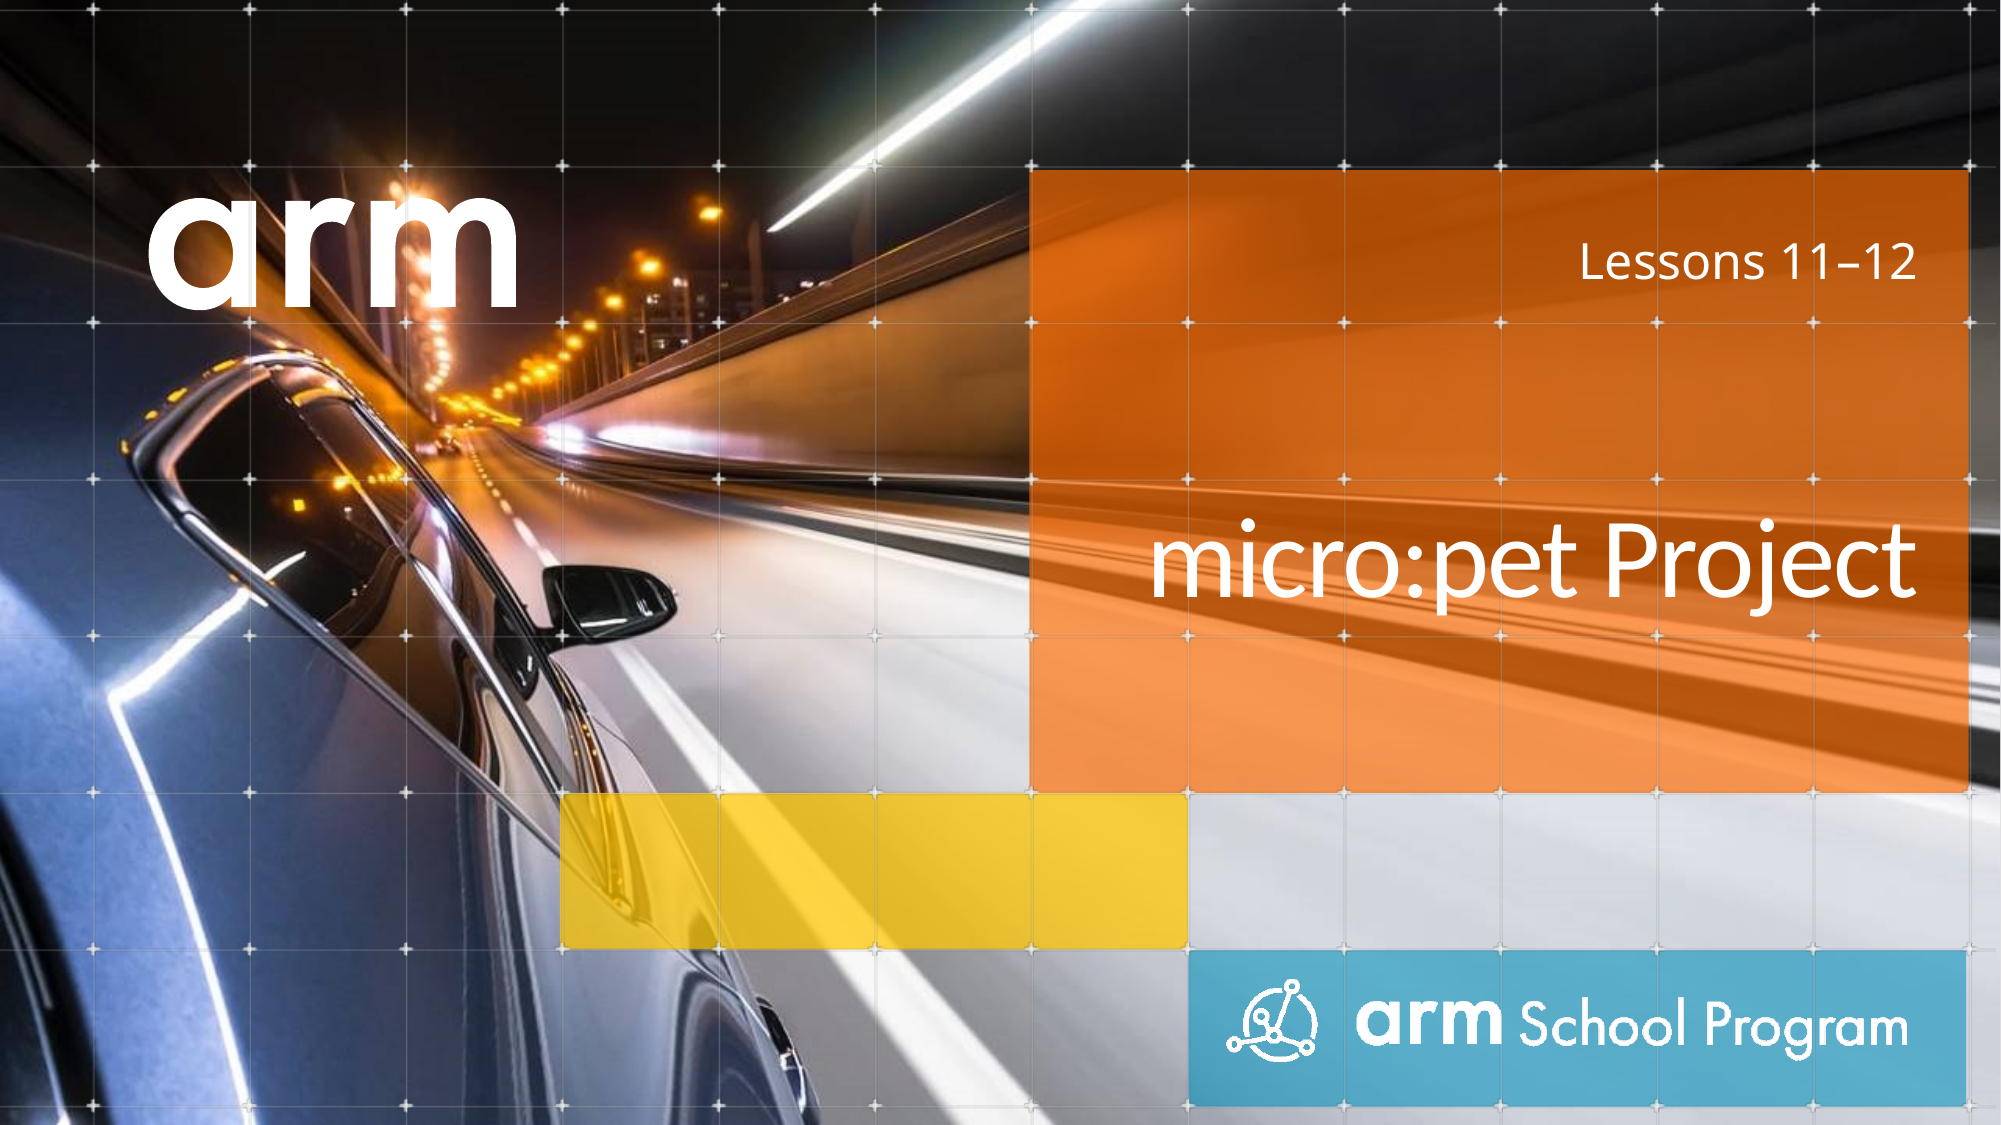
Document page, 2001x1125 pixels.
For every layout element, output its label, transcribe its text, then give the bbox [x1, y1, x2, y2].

title micro:pet Project [1090, 434, 1919, 691]
picture [0, 0, 2001, 1125]
text_box Lessons 11–12 [1321, 236, 1919, 291]
